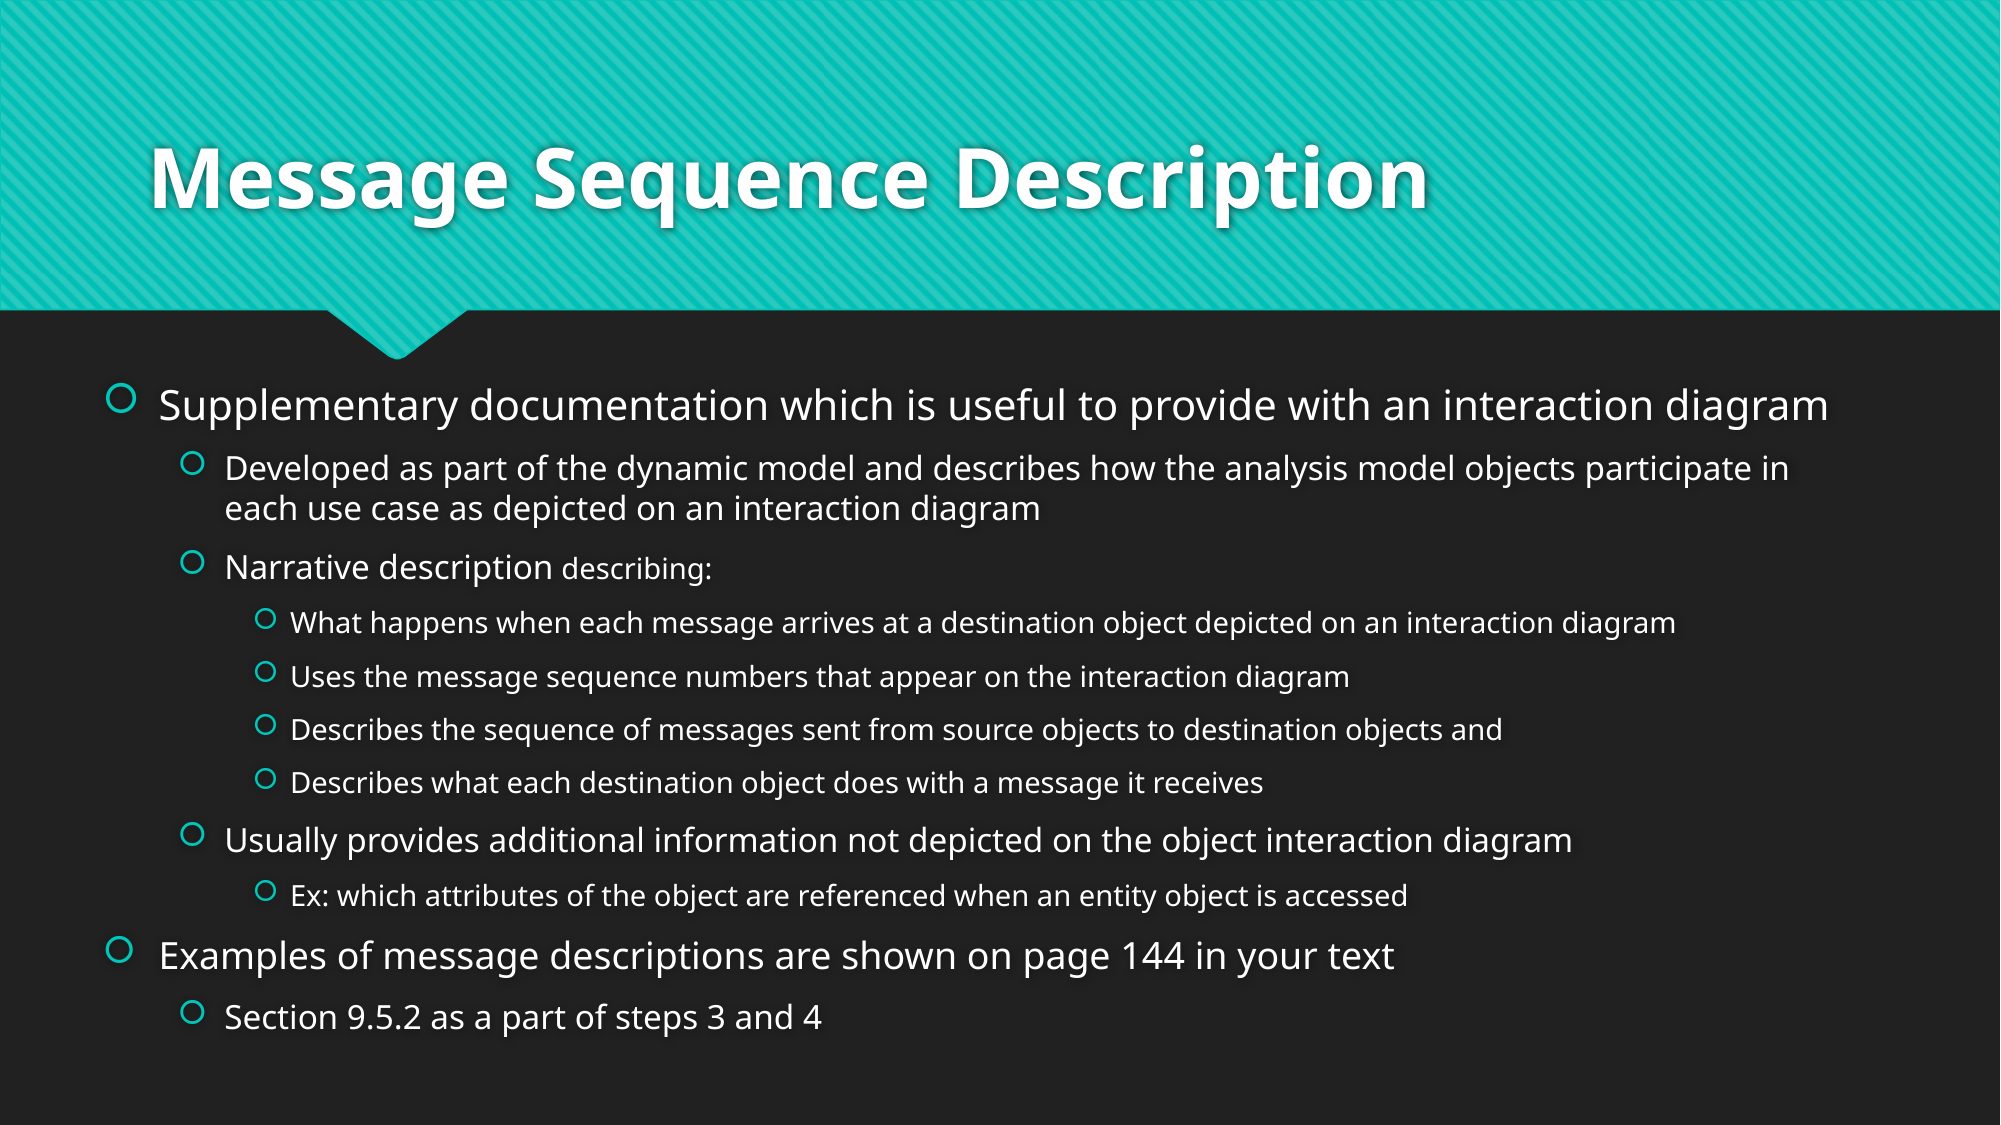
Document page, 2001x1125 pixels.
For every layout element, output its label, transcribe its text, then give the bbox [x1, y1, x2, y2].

list Supplementary documentation which is useful to provide with an interaction diagram Developed as part of the dynamic model and describes how the analysis model objects participate in each use case as depicted on an interaction diagram Narrative description describing: What happens when each message arrives at a destination object depicted on an interaction diagram Uses the message sequence numbers that appear on the interaction diagram Describes the sequence of messages sent from source objects to destination objects and Describes what each destination object does with a message it receives Usually provides additional information not depicted on the object interaction diagram Ex: which attributes of the object are referenced when an entity object is accessed Examples of message descriptions are shown on page 144 in your text Section 9.5.2 as a part of steps 3 and 4 [87, 364, 1868, 1050]
title Message Sequence Description [132, 73, 1868, 233]
